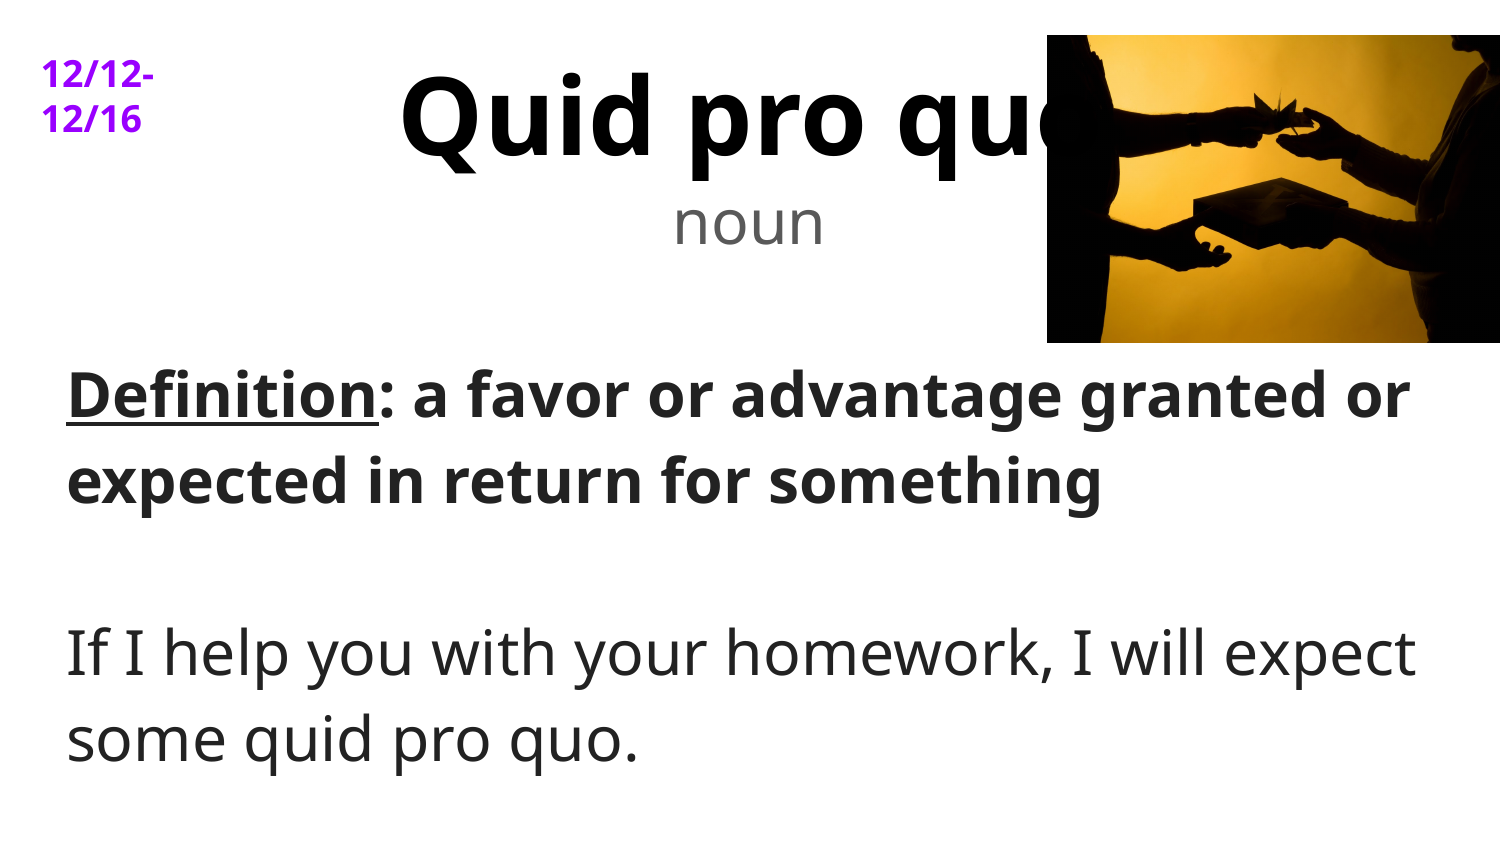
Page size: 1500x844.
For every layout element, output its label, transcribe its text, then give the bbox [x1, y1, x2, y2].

picture [1047, 34, 1500, 344]
title Quid pro quo [51, 27, 1449, 167]
subtitle noun Definition: a favor or advantage granted or expected in return for something If I help you with your homework, I will expect some quid pro quo. [51, 167, 1042, 298]
text_box 12/12- 12/16 [25, 35, 267, 237]
